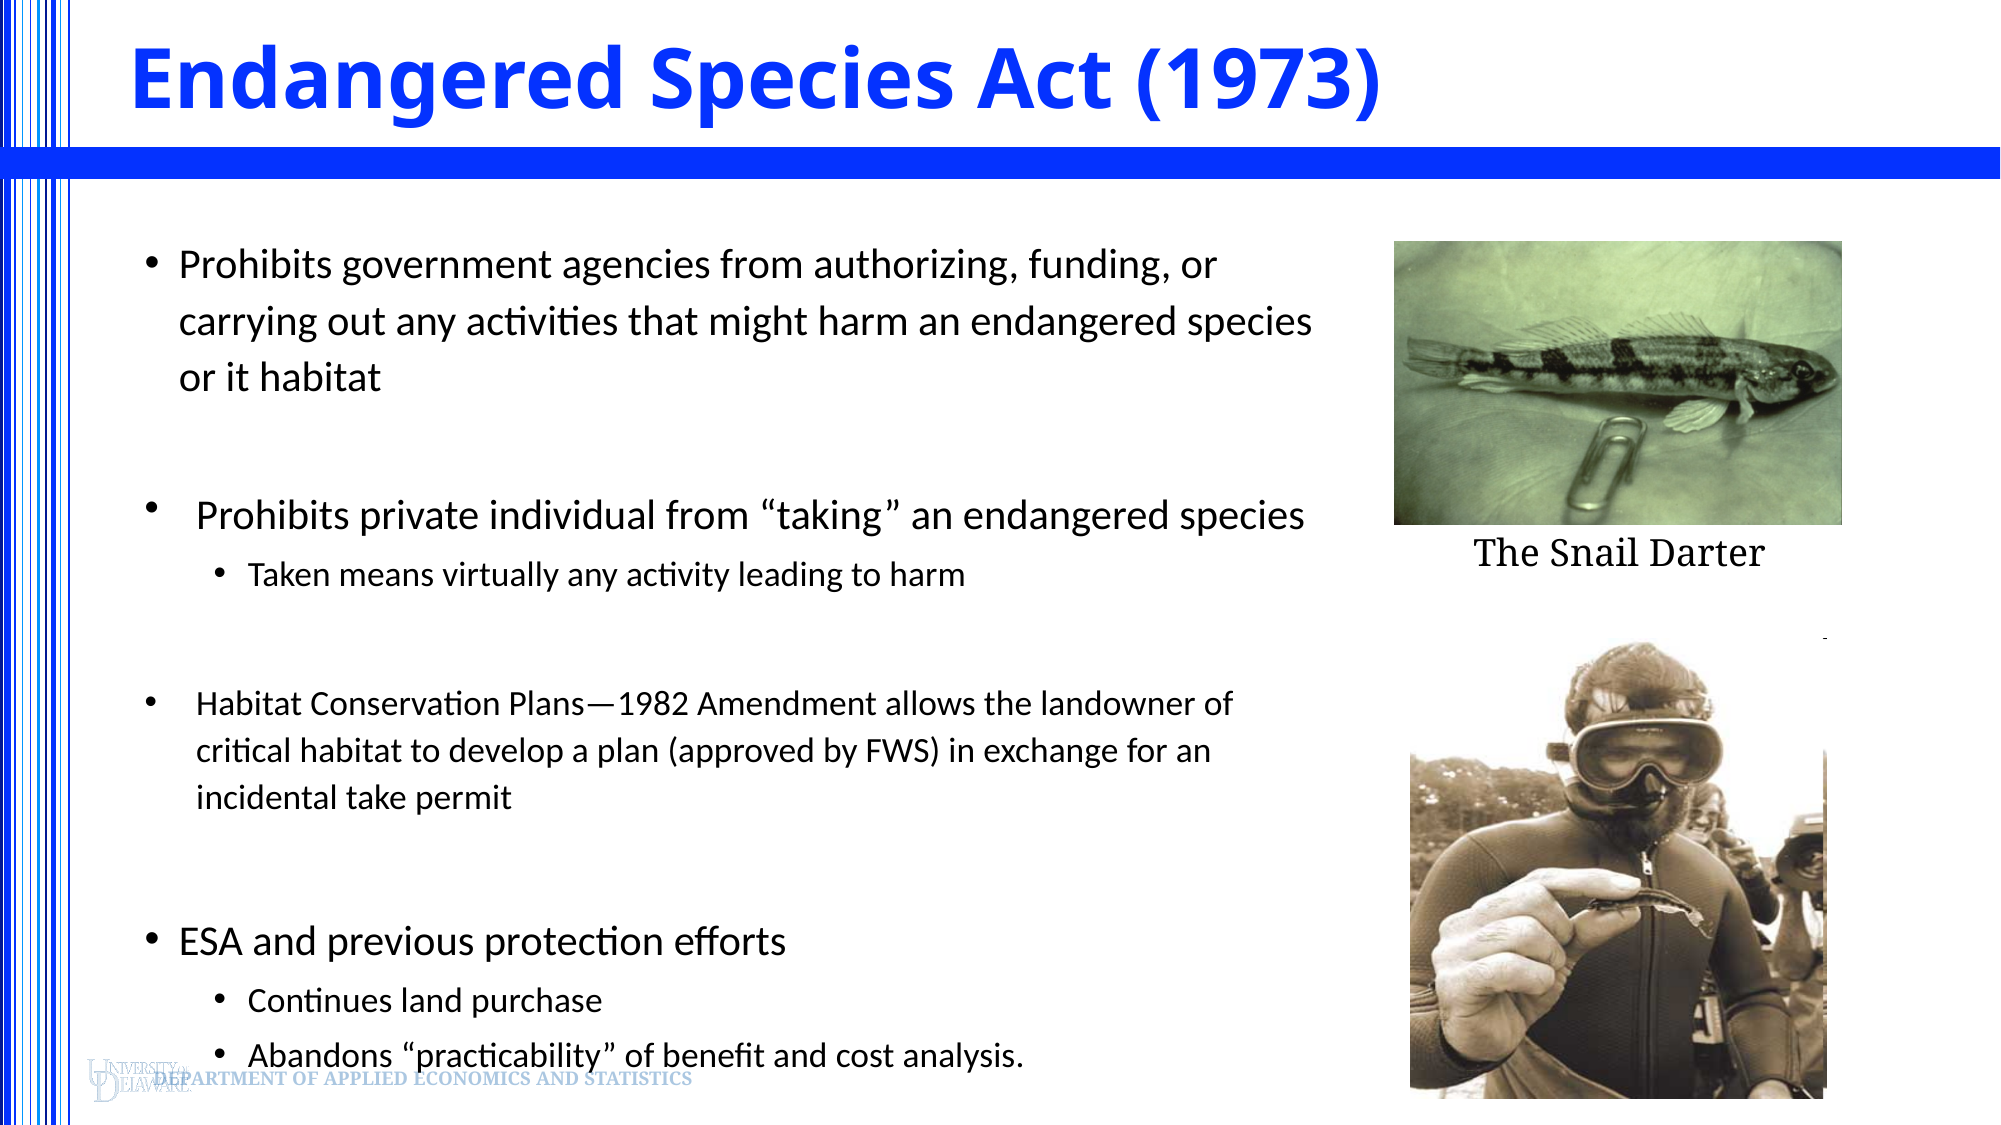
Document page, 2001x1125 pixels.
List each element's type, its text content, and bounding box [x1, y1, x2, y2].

list Prohibits government agencies from authorizing, funding, or carrying out any activities that might harm an endangered species or it habitat Prohibits private individual from “taking” an endangered species Taken means virtually any activity leading to harm Habitat Conservation Plans—1982 Amendment allows the landowner of critical habitat to develop a plan (approved by FWS) in exchange for an incidental take permit ESA and previous protection efforts Continues land purchase Abandons “practicability” of benefit and cost analysis. [129, 223, 1332, 1099]
text_box The Snail Darter [1394, 521, 1845, 582]
title Endangered Species Act (1973) [113, 18, 1863, 146]
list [1410, 638, 1827, 1099]
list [1394, 241, 1842, 525]
